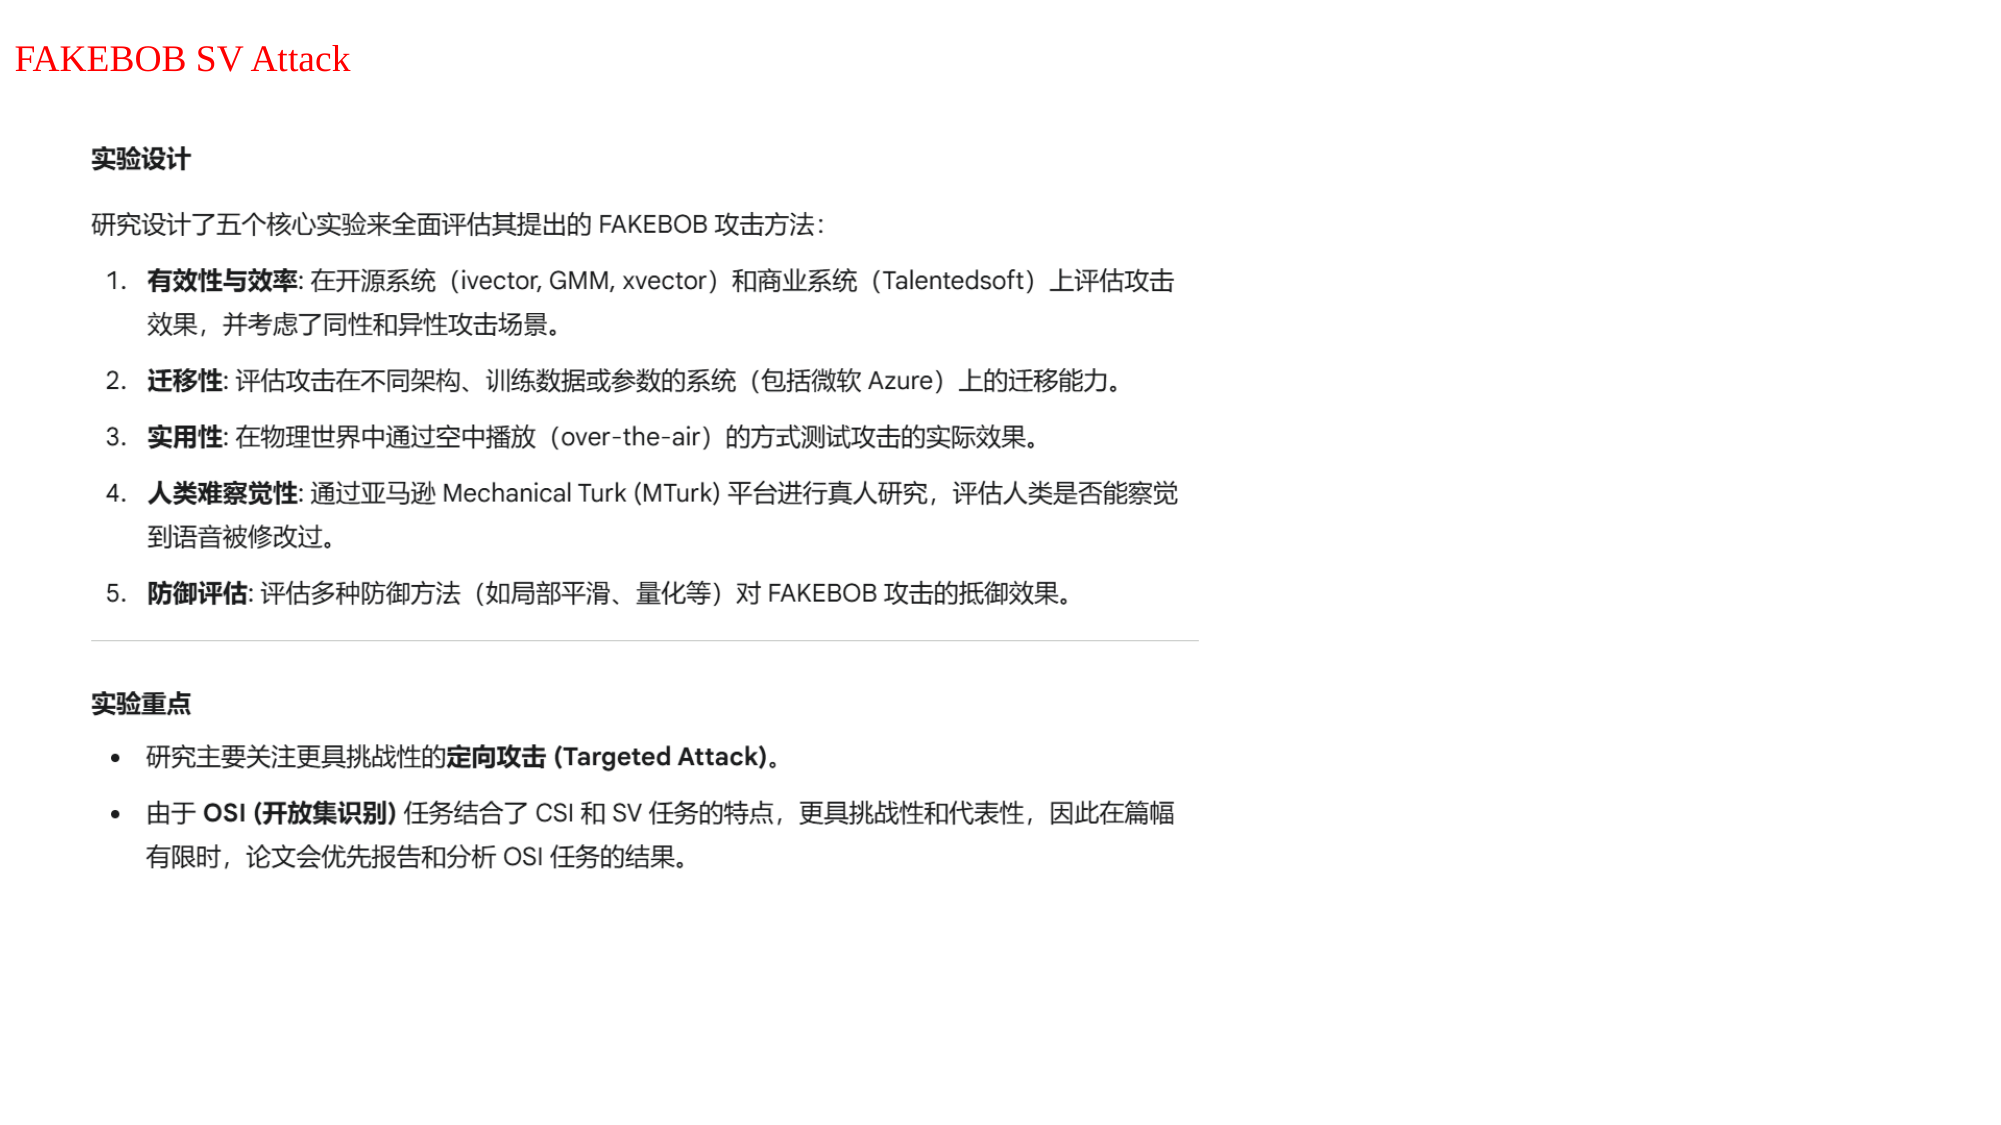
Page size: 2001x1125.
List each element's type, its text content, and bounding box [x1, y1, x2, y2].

picture [61, 138, 1202, 885]
text_box FAKEBOB SV Attack [0, 27, 1000, 87]
